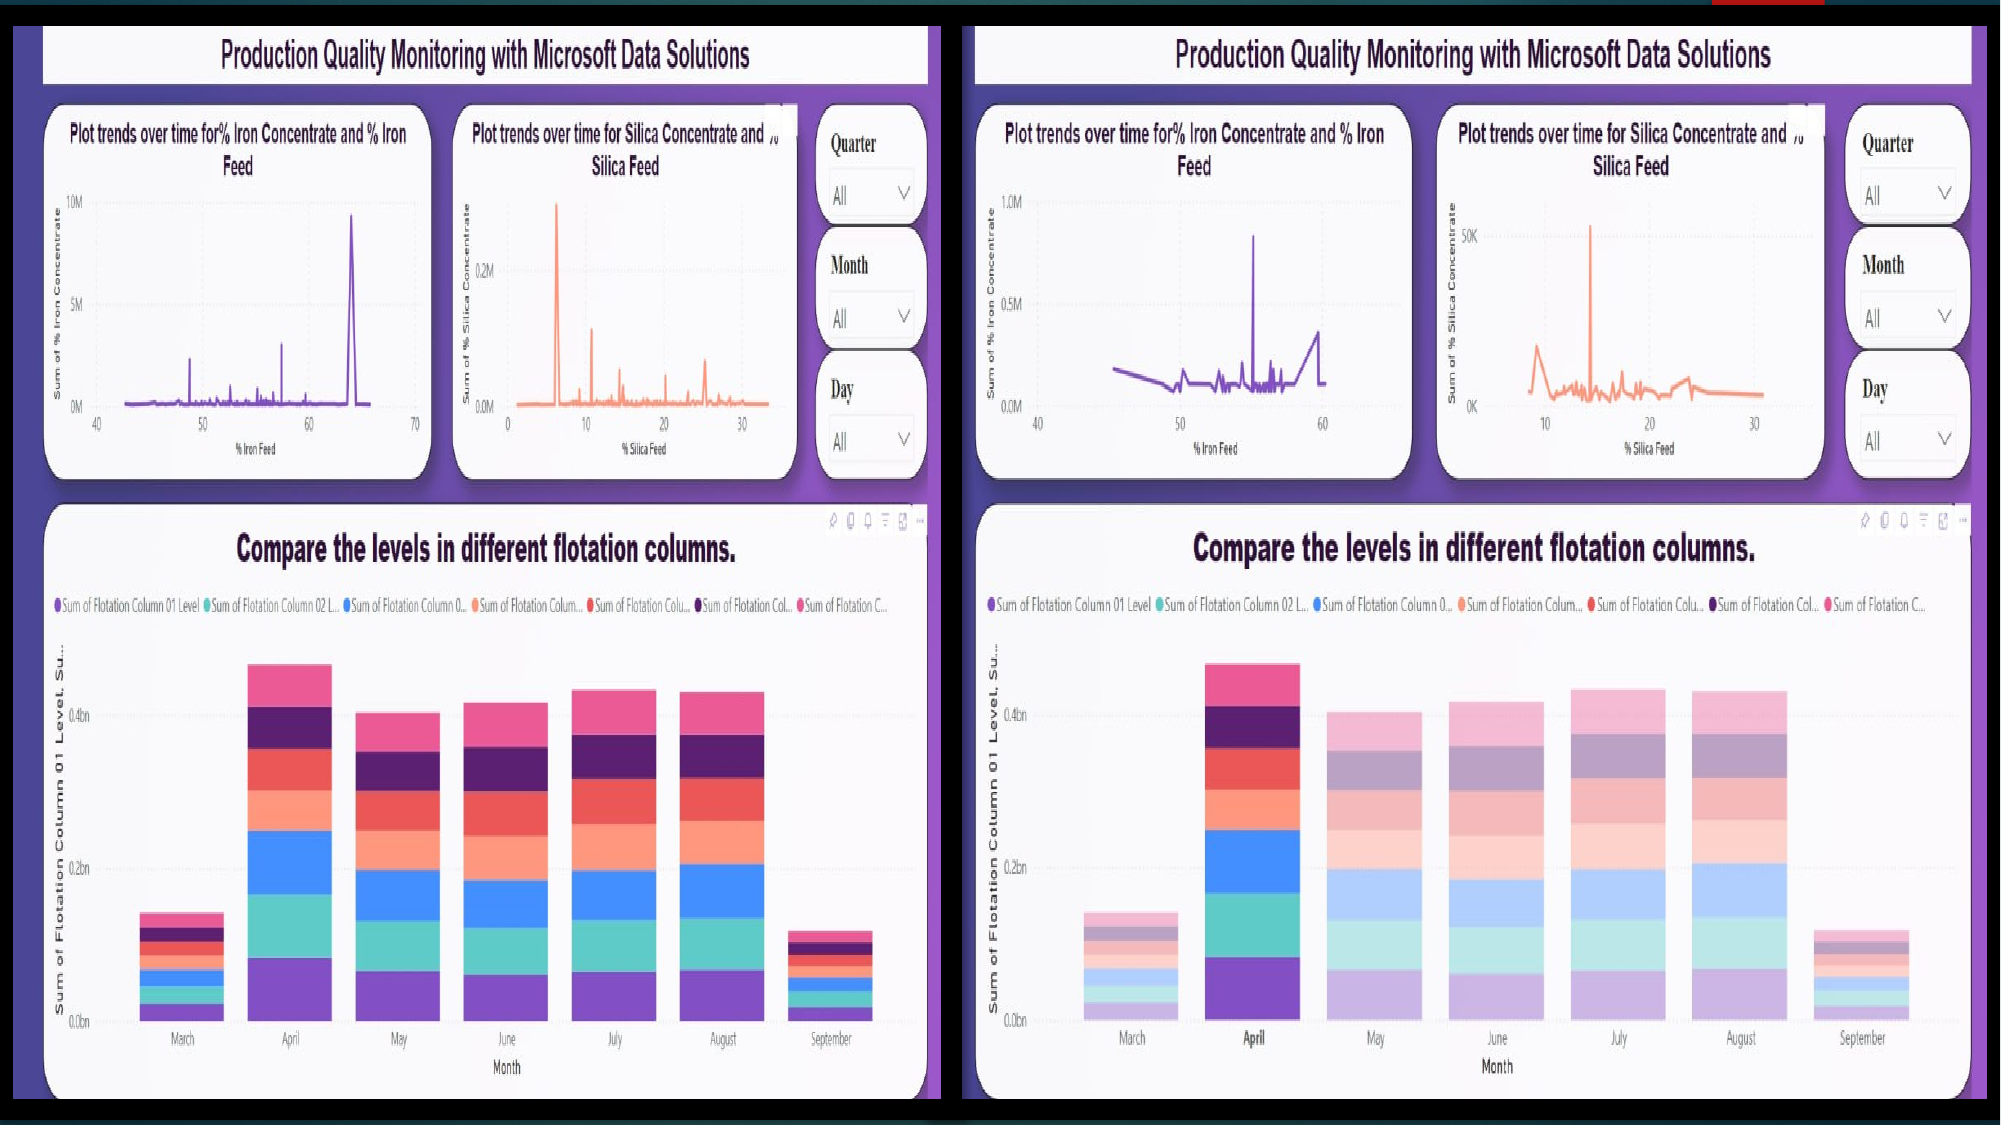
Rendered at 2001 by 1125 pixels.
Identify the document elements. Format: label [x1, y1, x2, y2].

picture [13, 25, 942, 1100]
picture [1411, 1120, 1575, 1125]
picture [1312, 0, 1576, 5]
list [943, 25, 1987, 1100]
picture [0, 1120, 663, 1125]
